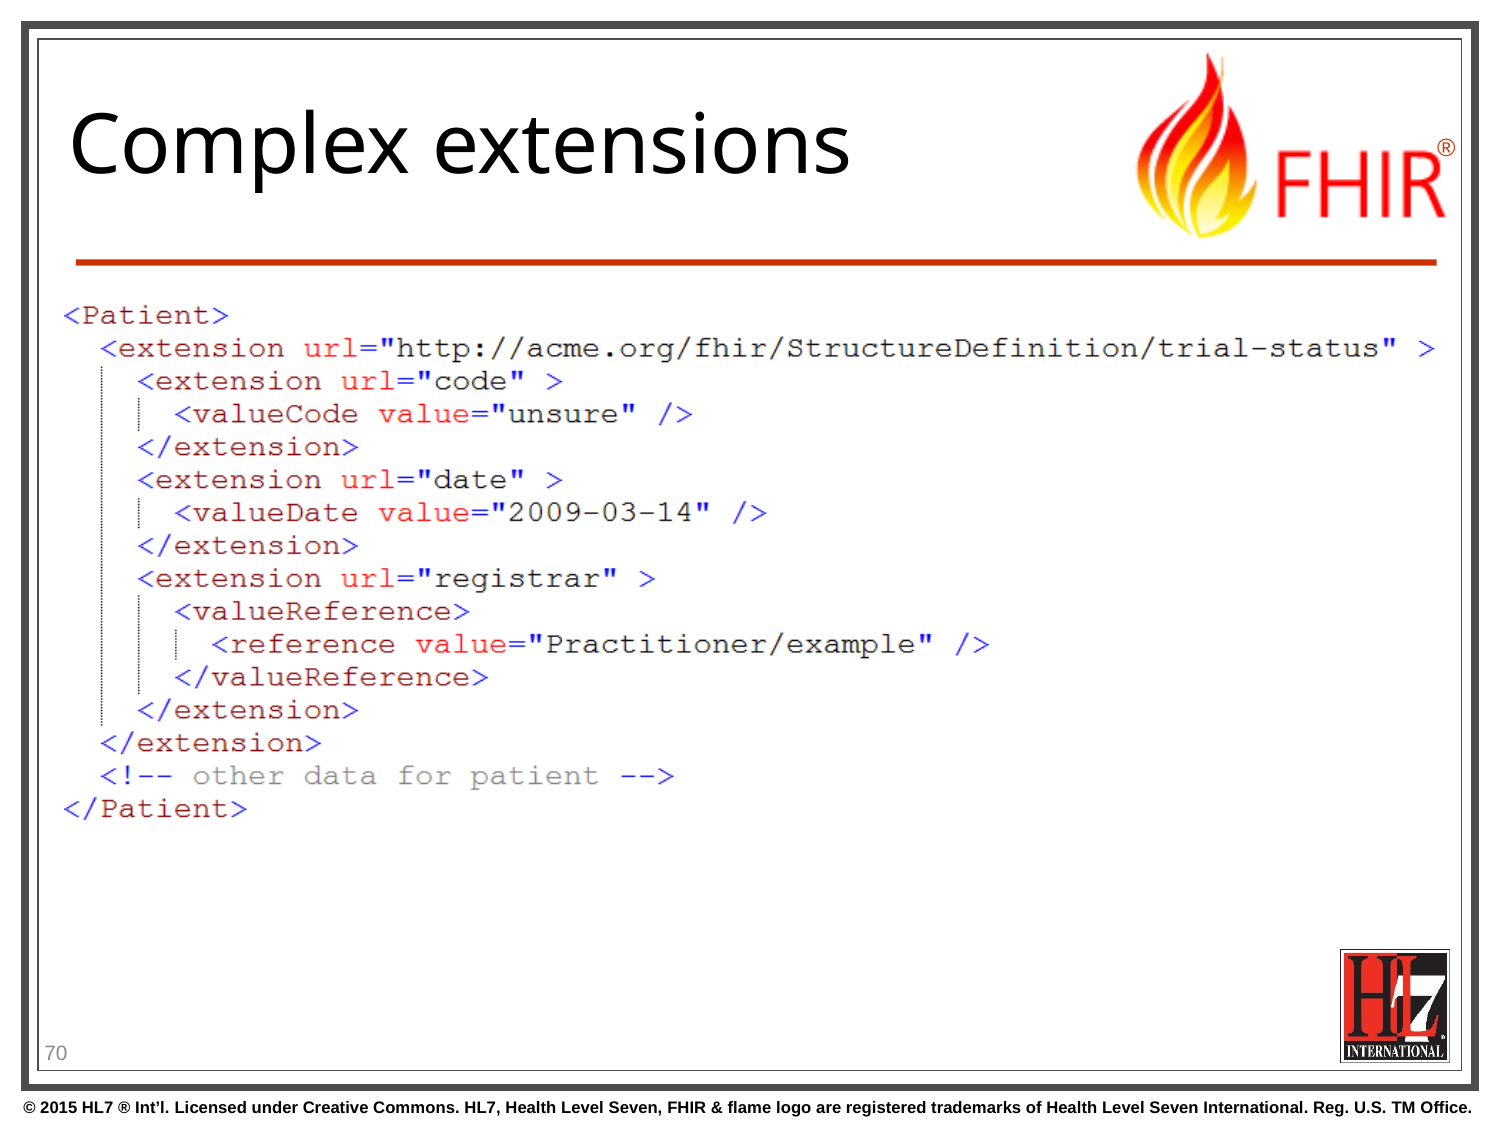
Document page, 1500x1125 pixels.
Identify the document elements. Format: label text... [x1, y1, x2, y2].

picture [1124, 42, 1458, 249]
slide_number 70 [29, 1034, 148, 1071]
picture [1340, 949, 1450, 1063]
title Complex extensions [53, 54, 1128, 244]
picture [64, 301, 1440, 823]
